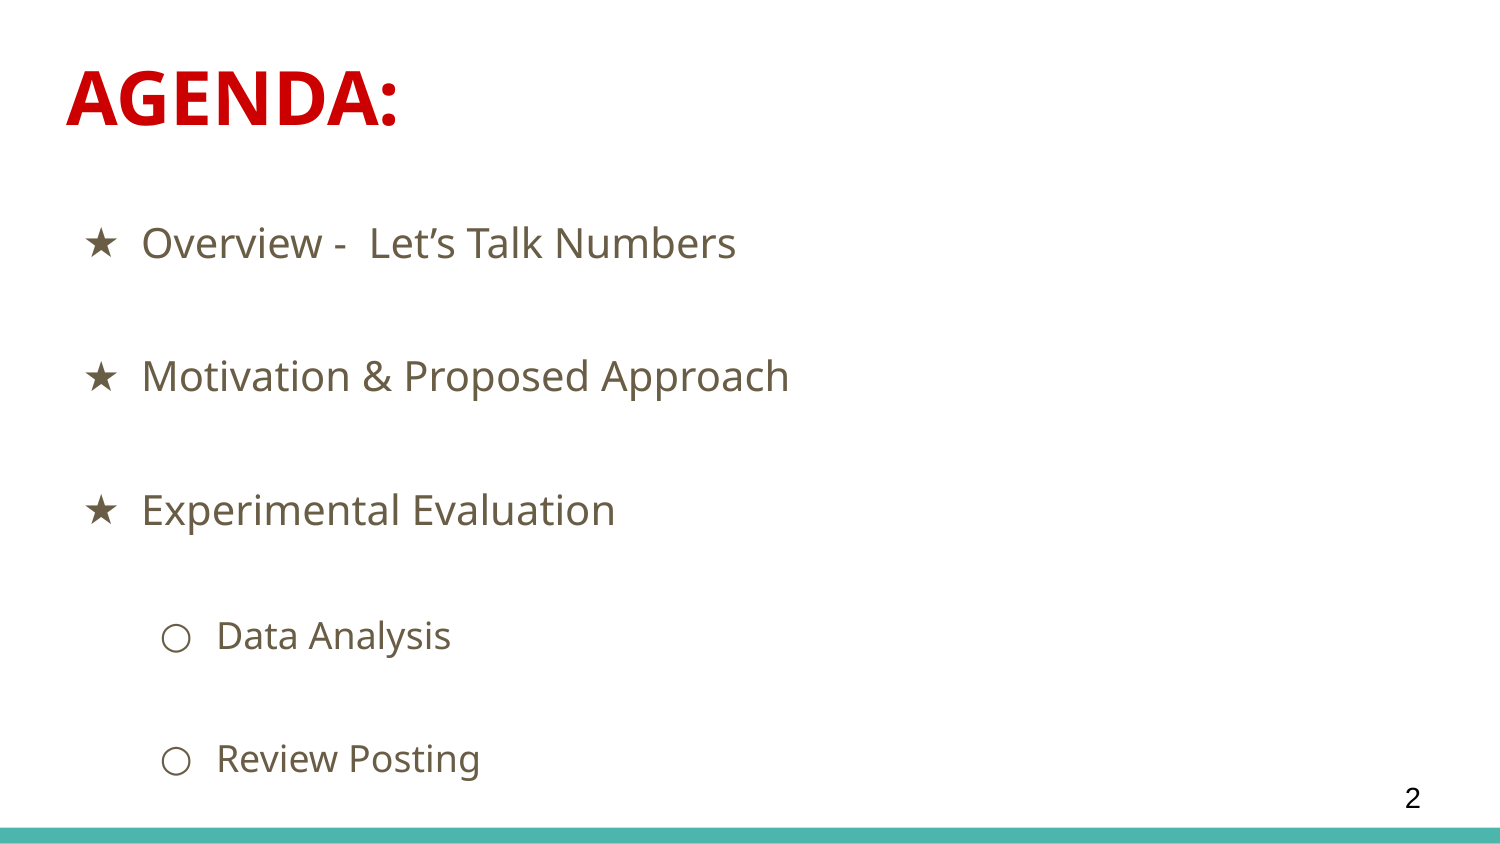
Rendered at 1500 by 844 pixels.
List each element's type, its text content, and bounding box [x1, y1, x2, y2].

list Overview - Let’s Talk Numbers Motivation & Proposed Approach Experimental Evaluation Data Analysis Review Posting Conclusion [51, 151, 1449, 750]
slide_number ‹#› [1389, 764, 1480, 830]
title AGENDA: [51, 35, 1449, 151]
